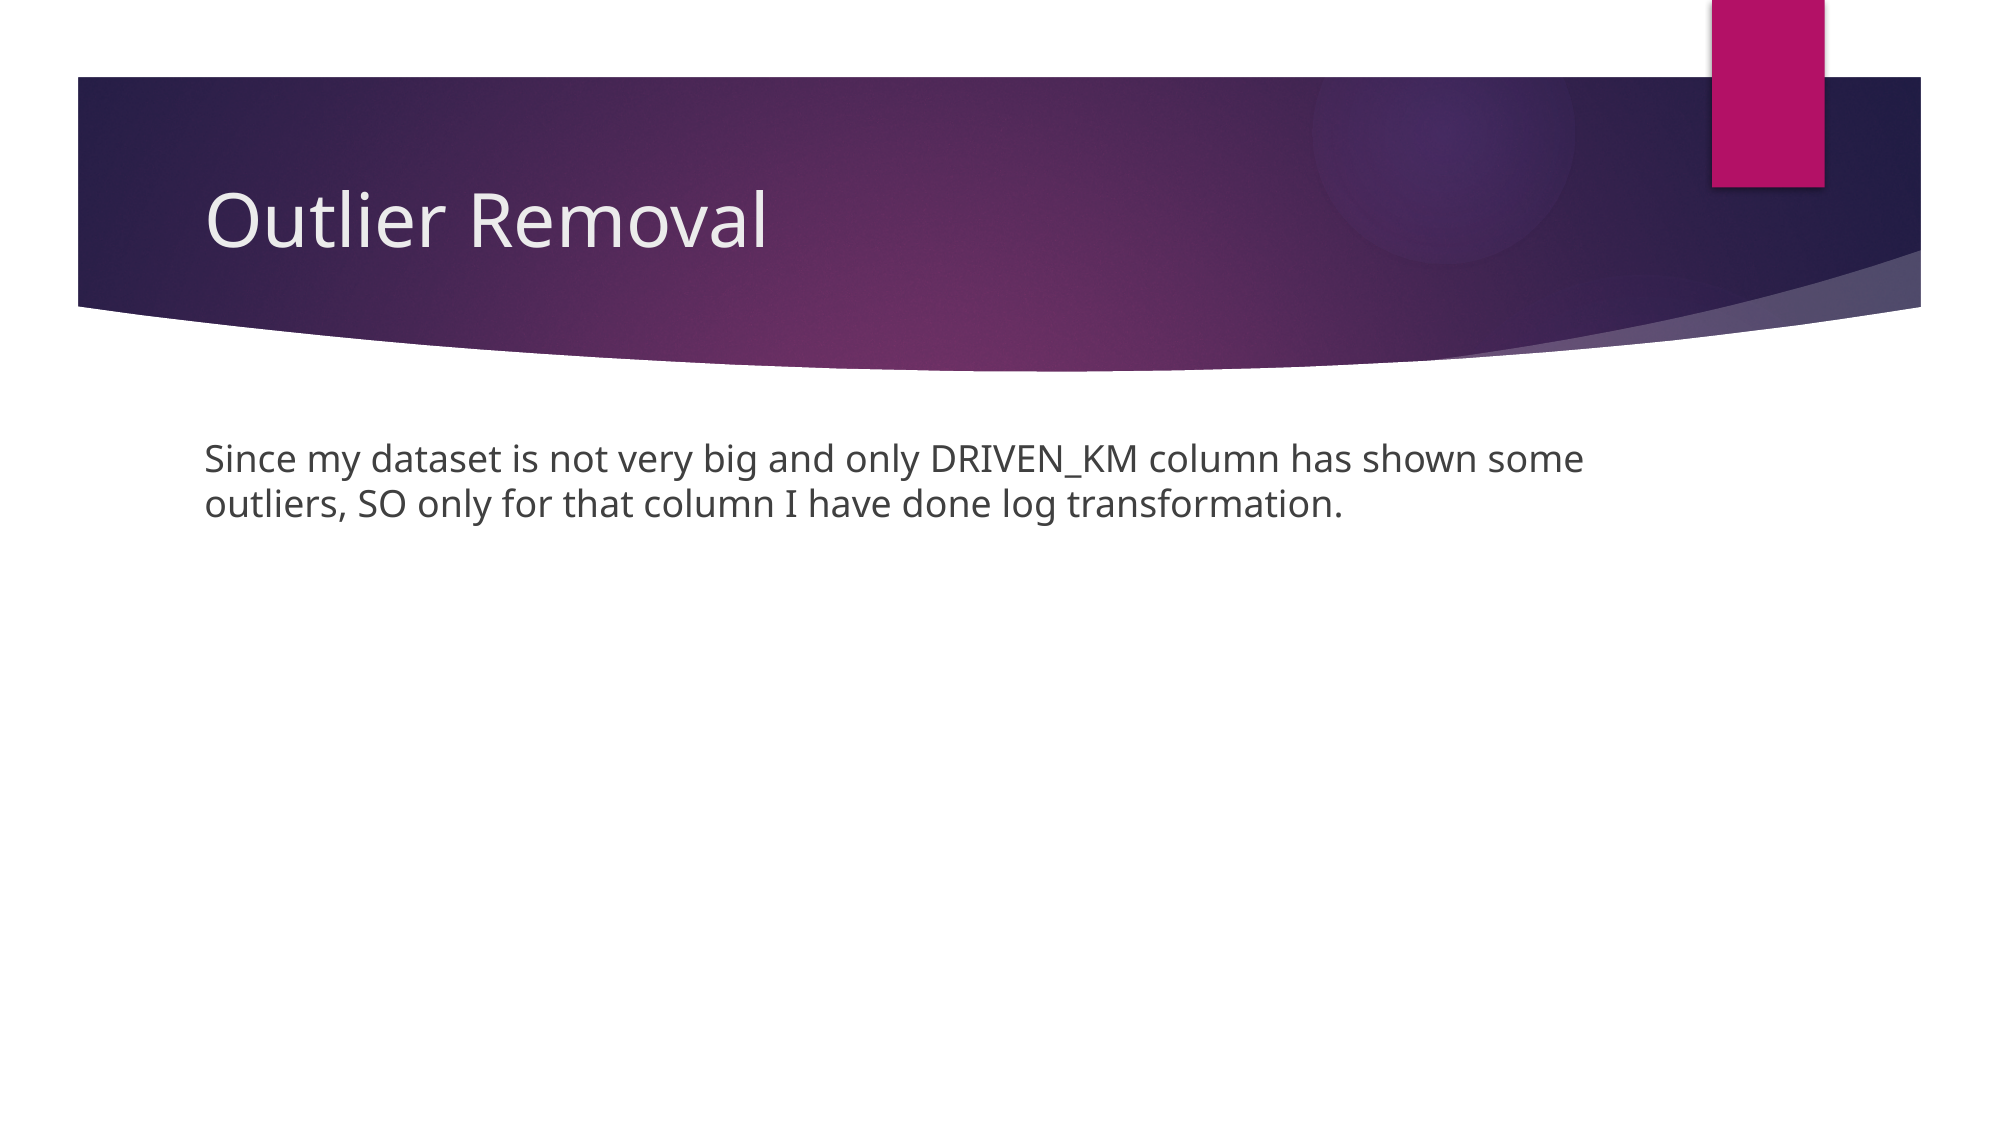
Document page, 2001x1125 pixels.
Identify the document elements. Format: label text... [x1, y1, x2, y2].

title Outlier Removal [189, 159, 1627, 276]
list Since my dataset is not very big and only DRIVEN_KM column has shown some outliers, SO only for that column I have done log transformation. [189, 427, 1638, 988]
